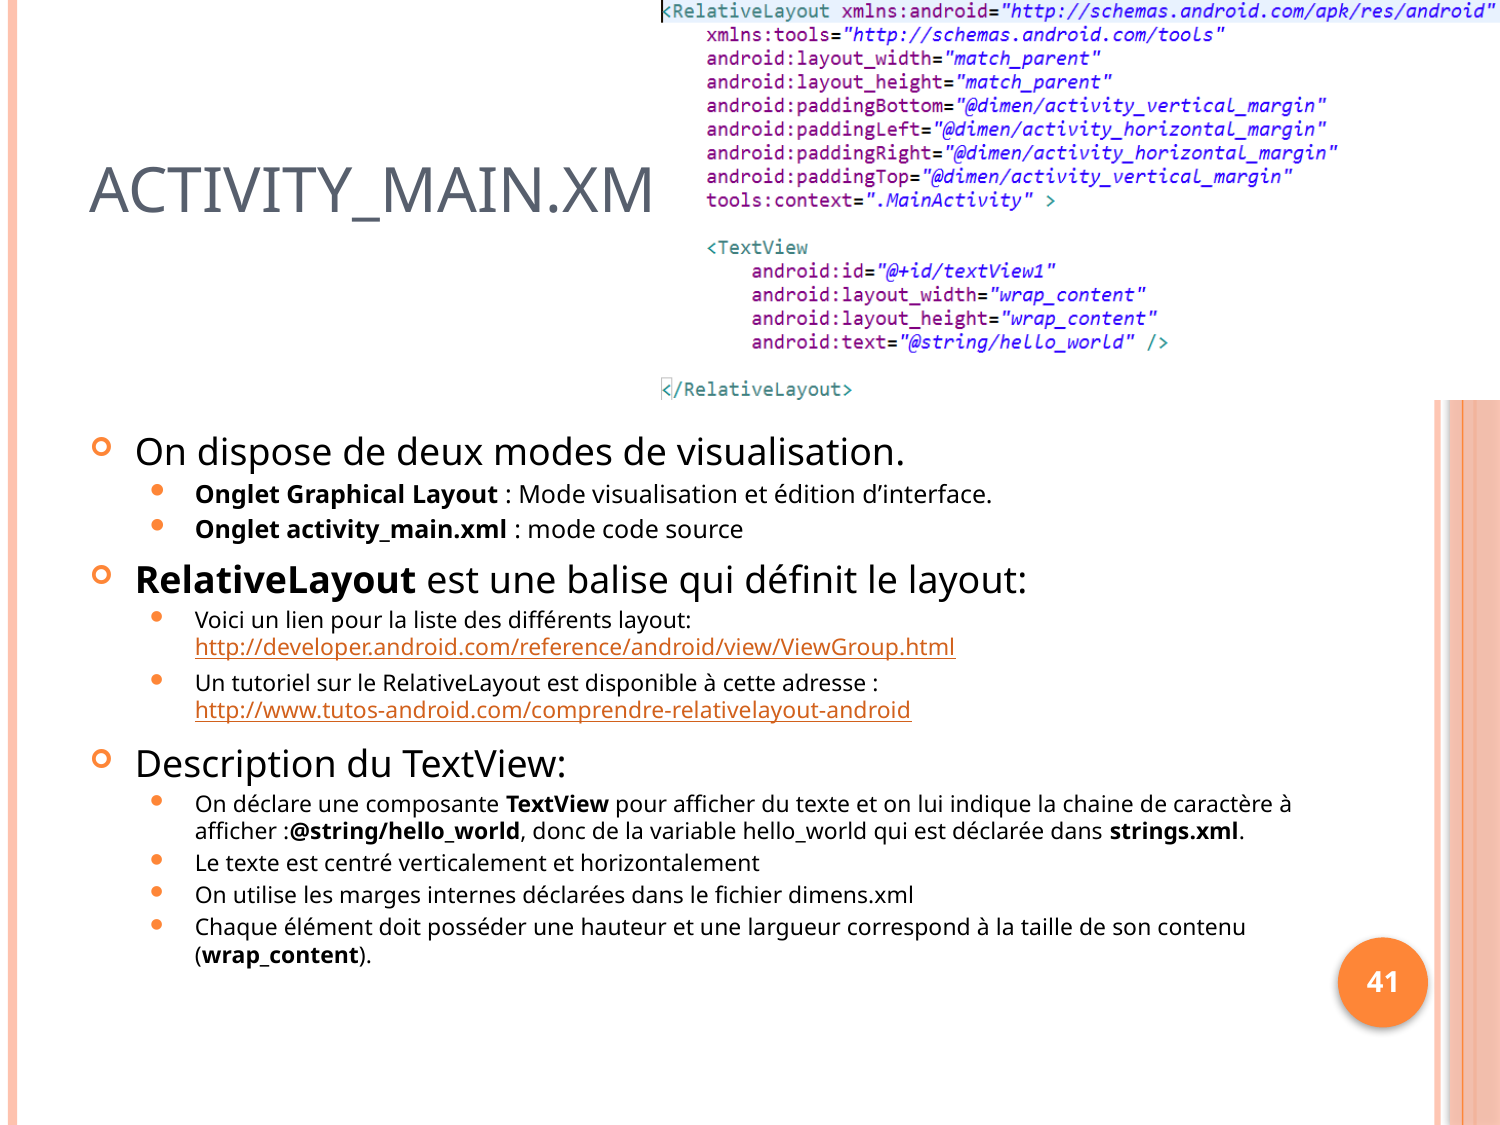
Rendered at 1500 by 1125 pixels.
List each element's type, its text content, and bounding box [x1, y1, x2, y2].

list On dispose de deux modes de visualisation. Onglet Graphical Layout : Mode visualisation et édition d’interface. Onglet activity_main.xml : mode code source RelativeLayout est une balise qui définit le layout: Voici un lien pour la liste des différents layout: http://developer.android.com/reference/android/view/ViewGroup.html Un tutoriel sur le RelativeLayout est disponible à cette adresse : http://www.tutos-android.com/comprendre-relativelayout-android Description du TextView: On déclare une composante TextView pour afficher du texte et on lui indique la chaine de caractère à afficher :@string/hello_world, donc de la variable hello_world qui est déclarée dans strings.xml. Le texte est centré verticalement et horizontalement On utilise les marges internes déclarées dans le fichier dimens.xml Chaque élément doit posséder une hauteur et une largueur correspond à la taille de son contenu (wrap_content). [75, 420, 1388, 1000]
slide_number 41 [1333, 940, 1434, 1027]
picture [659, 0, 1500, 400]
title Activity_main.xml [75, 45, 654, 233]
